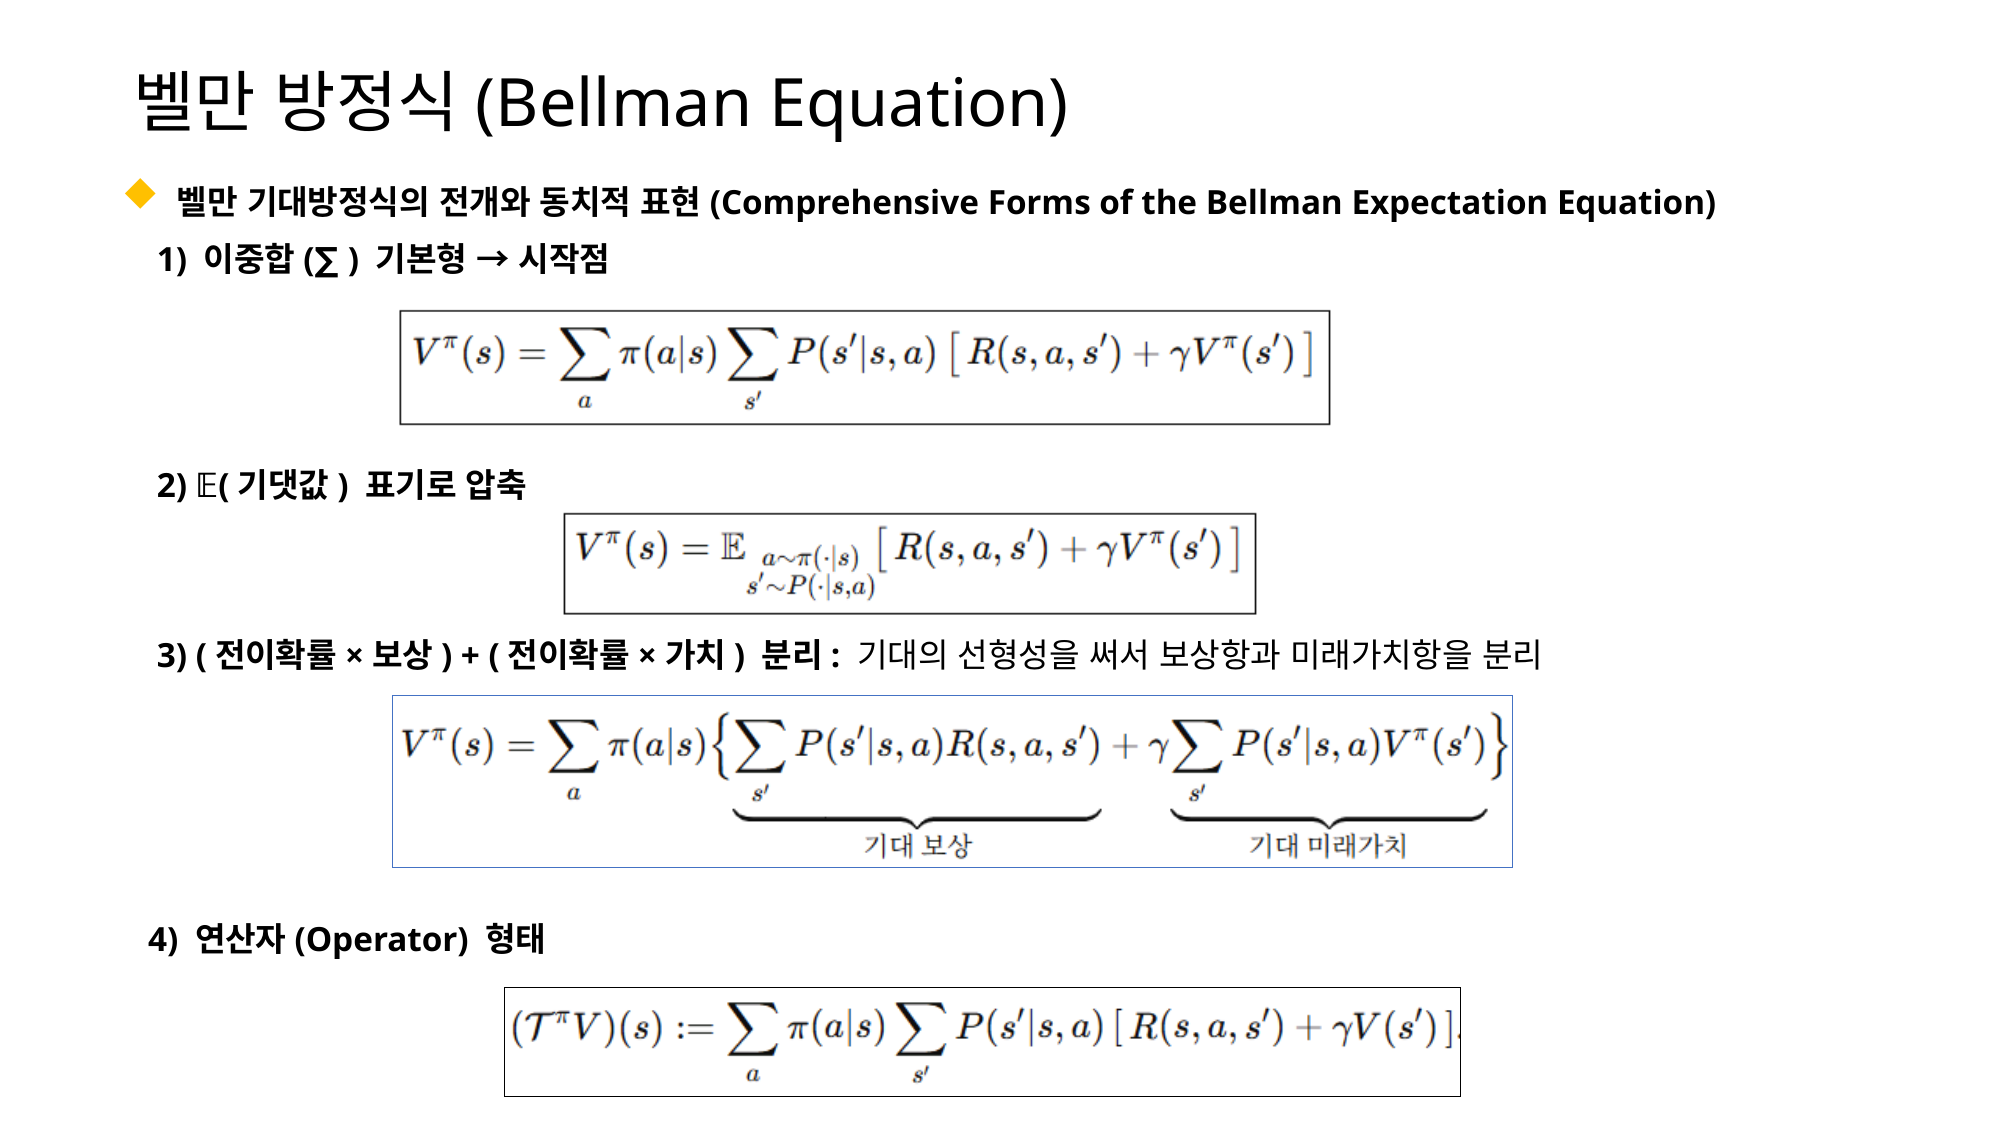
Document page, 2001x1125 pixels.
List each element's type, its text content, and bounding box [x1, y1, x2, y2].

text_box 벨만 방정식(Bellman Equation) [118, 37, 1449, 146]
picture [504, 987, 1461, 1097]
picture [553, 507, 1266, 618]
picture [392, 695, 1514, 868]
text_box 벨만 기대방정식의 전개와 동치적 표현(Comprehensive Forms of the Bellman Expectation Equation) 1) 이중합(∑) 기본형 → 시작점 2) 𝔼(기댓값) 표기로 압축 3) (전이확률×보상) + (전이확률×가치) 분리: 기대의 선형성을 써서 보상항과 미래가치항을 분리 4) 연산자(Operator) 형태 [106, 146, 1741, 1104]
picture [392, 301, 1340, 430]
